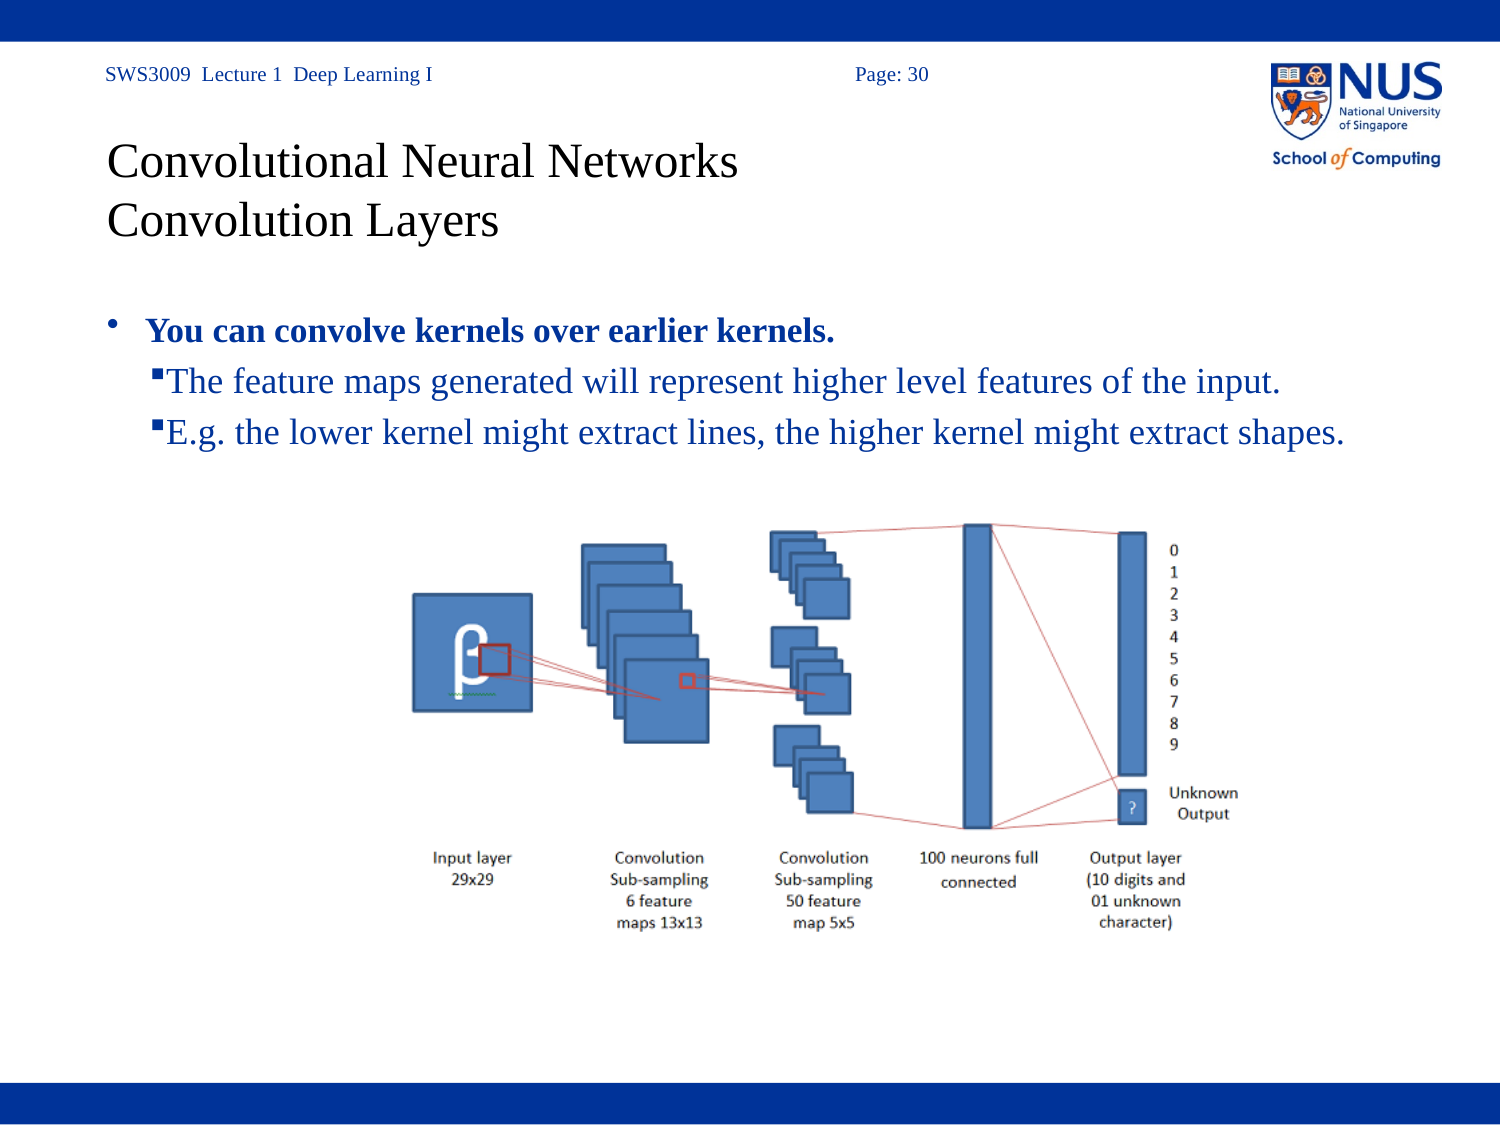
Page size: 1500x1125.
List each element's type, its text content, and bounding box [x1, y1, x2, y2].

list You can convolve kernels over earlier kernels. The feature maps generated will represent higher level features of the input. E.g. the lower kernel might extract lines, the higher kernel might extract shapes. [90, 298, 1366, 1022]
picture [1271, 61, 1442, 171]
picture [394, 516, 1250, 956]
title Convolutional Neural Networks Convolution Layers [90, 93, 1160, 282]
